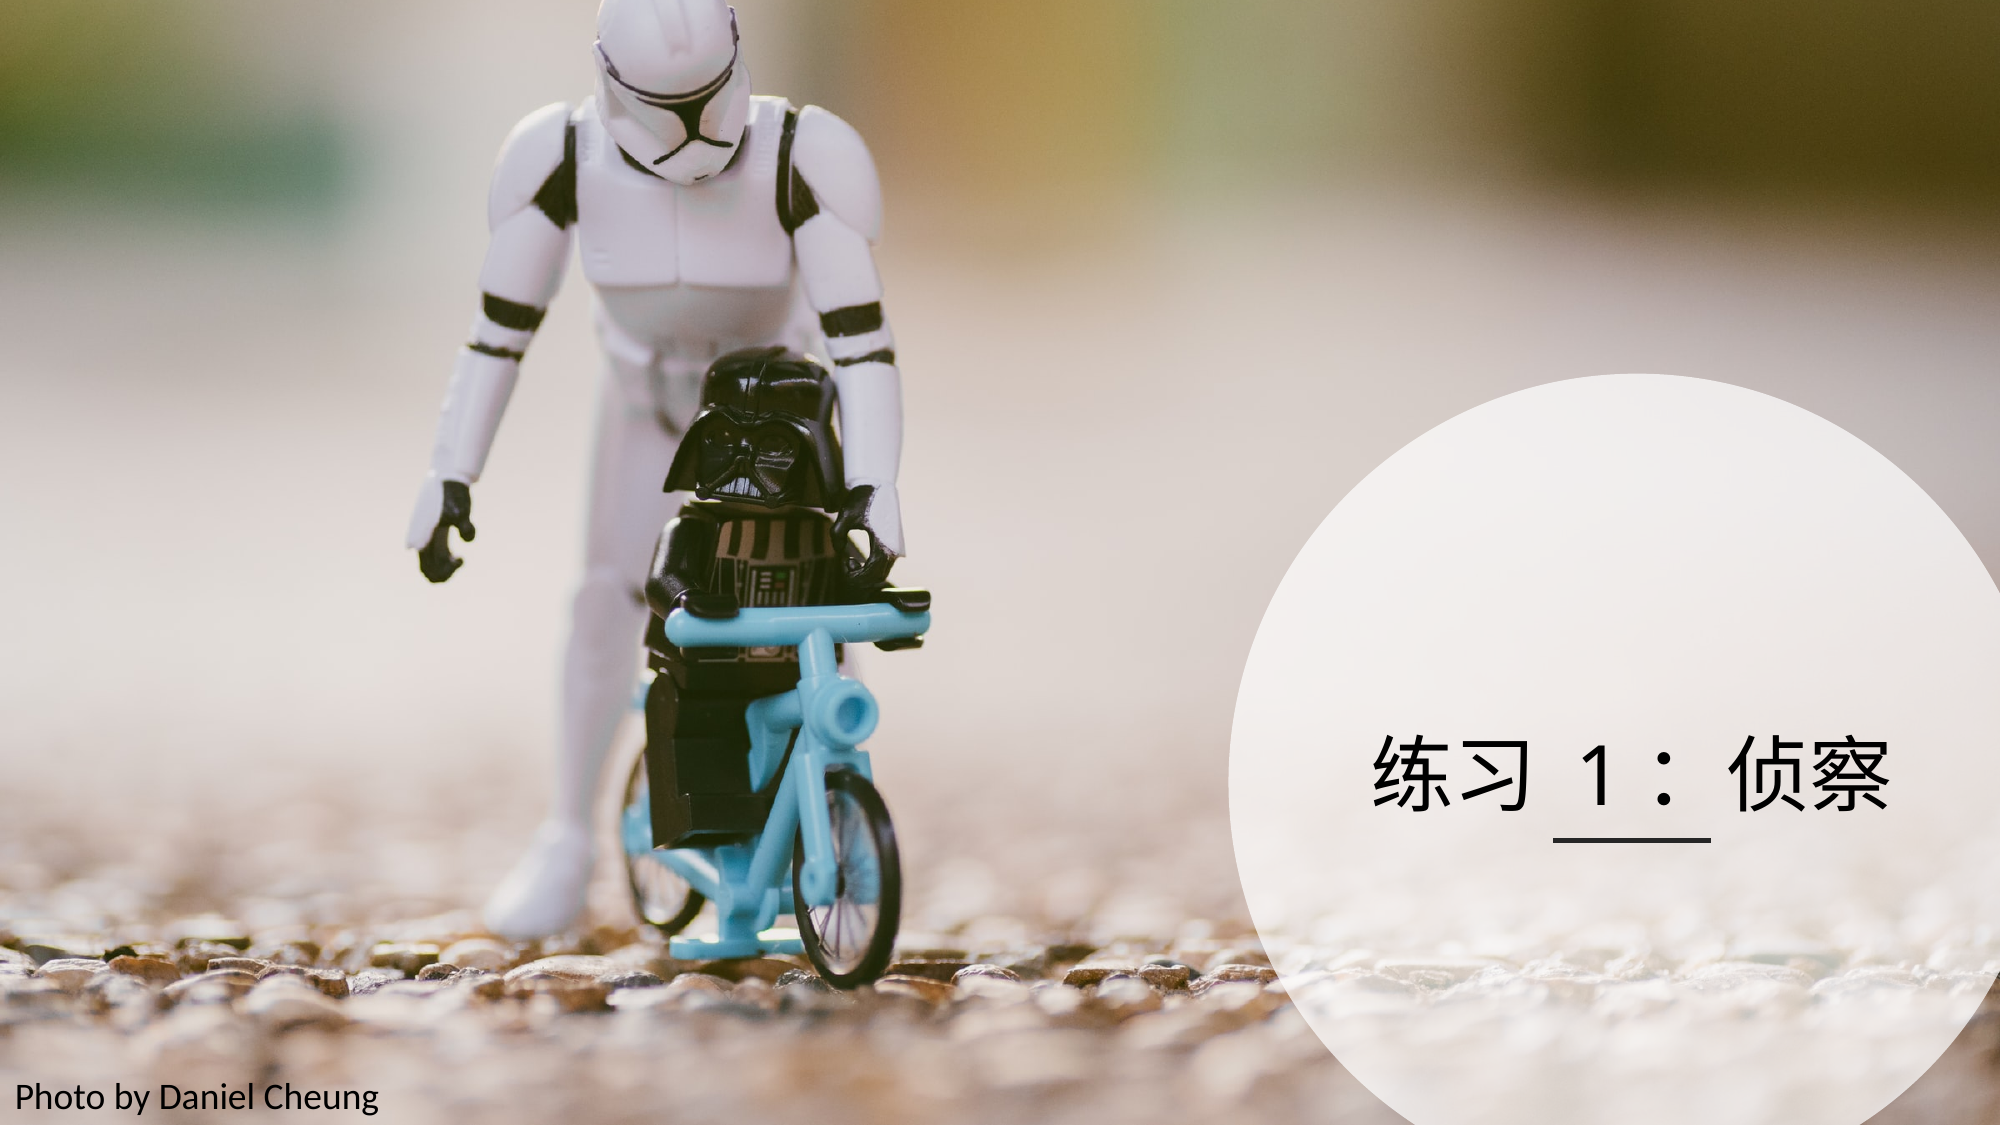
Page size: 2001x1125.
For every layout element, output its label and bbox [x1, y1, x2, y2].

list [0, 0, 2000, 1125]
